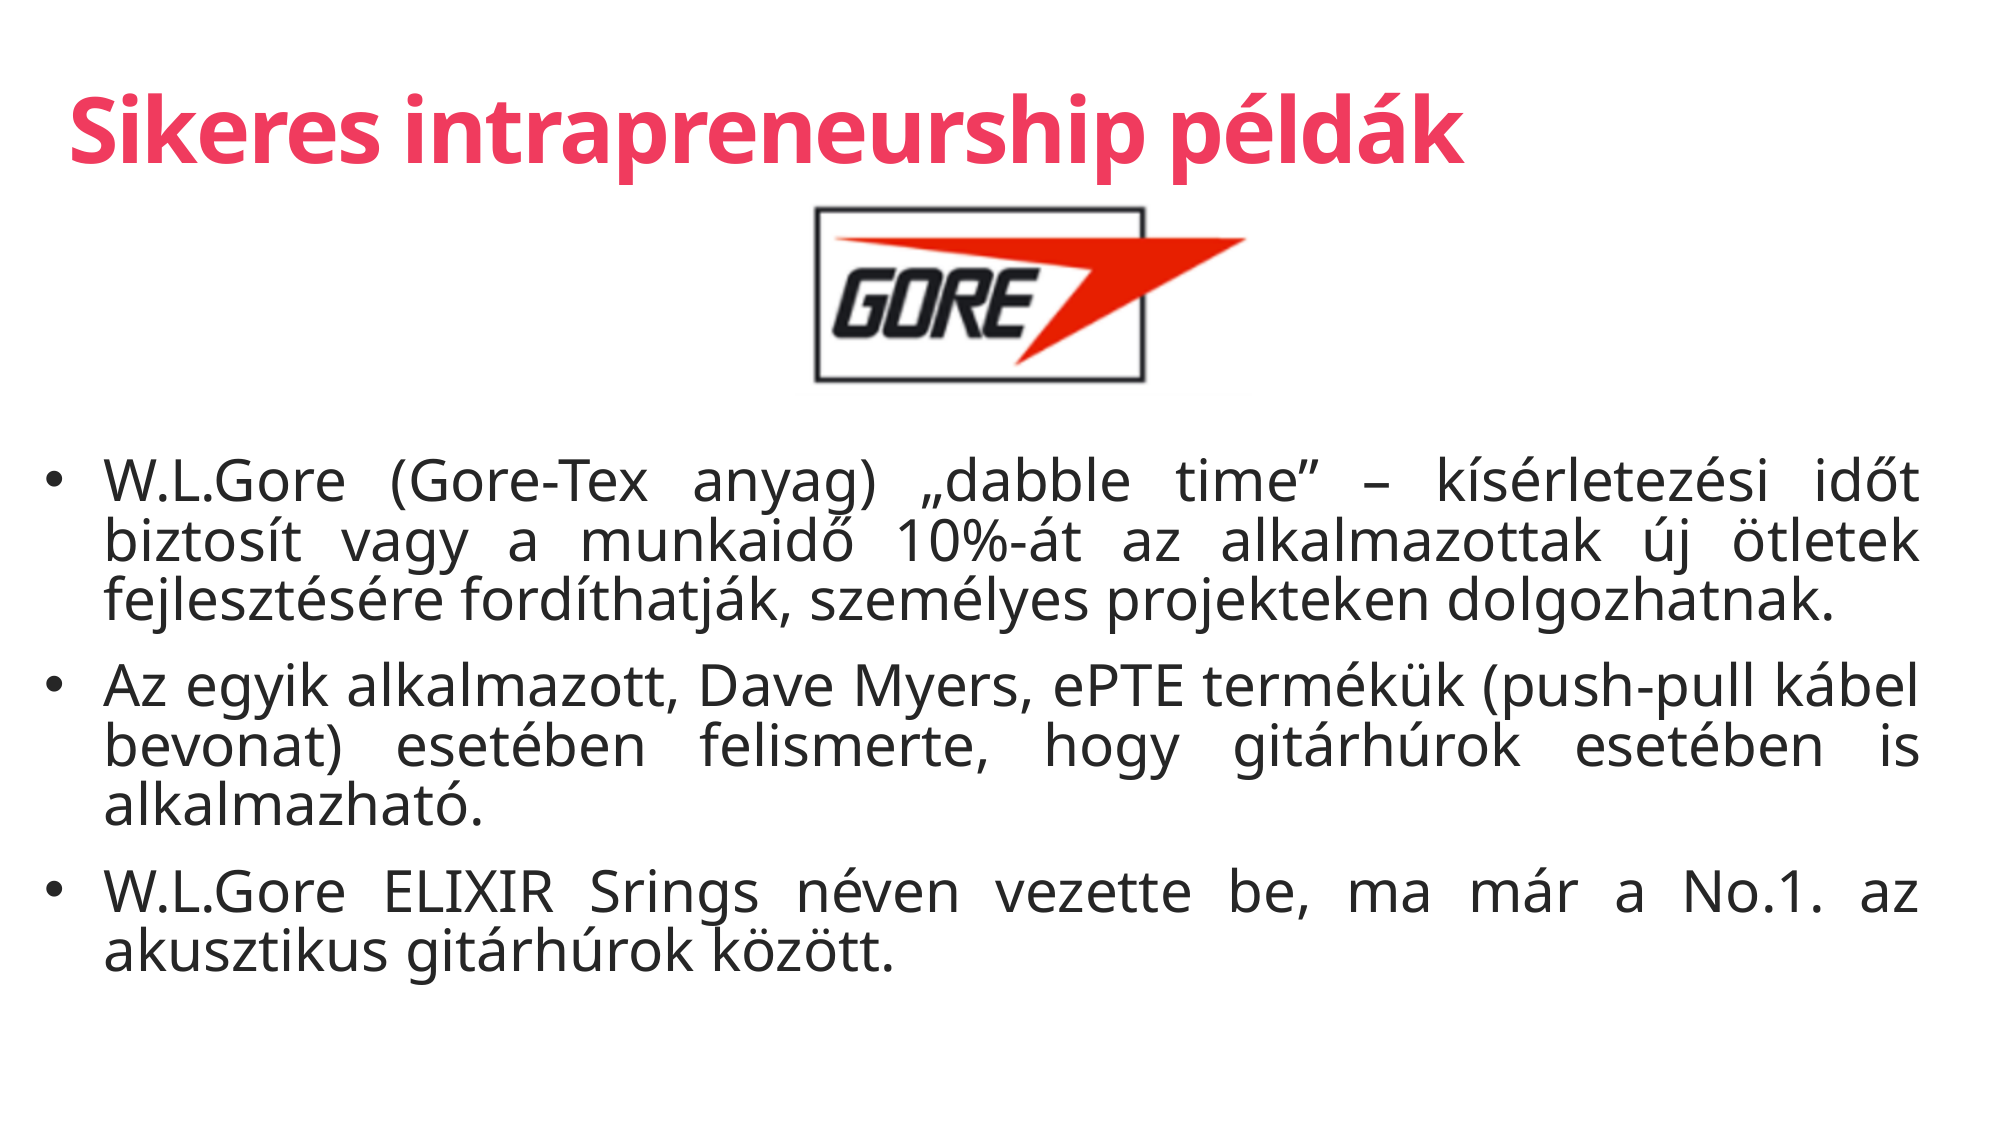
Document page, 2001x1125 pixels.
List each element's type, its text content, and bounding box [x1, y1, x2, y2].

list W.L.Gore (Gore-Tex anyag) „dabble time” – kísérletezési időt biztosít vagy a munkaidő 10%-át az alkalmazottak új ötletek fejlesztésére fordíthatják, személyes projekteken dolgozhatnak. Az egyik alkalmazott, Dave Myers, ePTE termékük (push-pull kábel bevonat) esetében felismerte, hogy gitárhúrok esetében is alkalmazható. W.L.Gore ELIXIR Srings néven vezette be, ma már a No.1. az akusztikus gitárhúrok között. [29, 446, 1937, 1102]
picture [794, 200, 1252, 397]
title Sikeres intrapreneurship példák [53, 0, 1768, 272]
